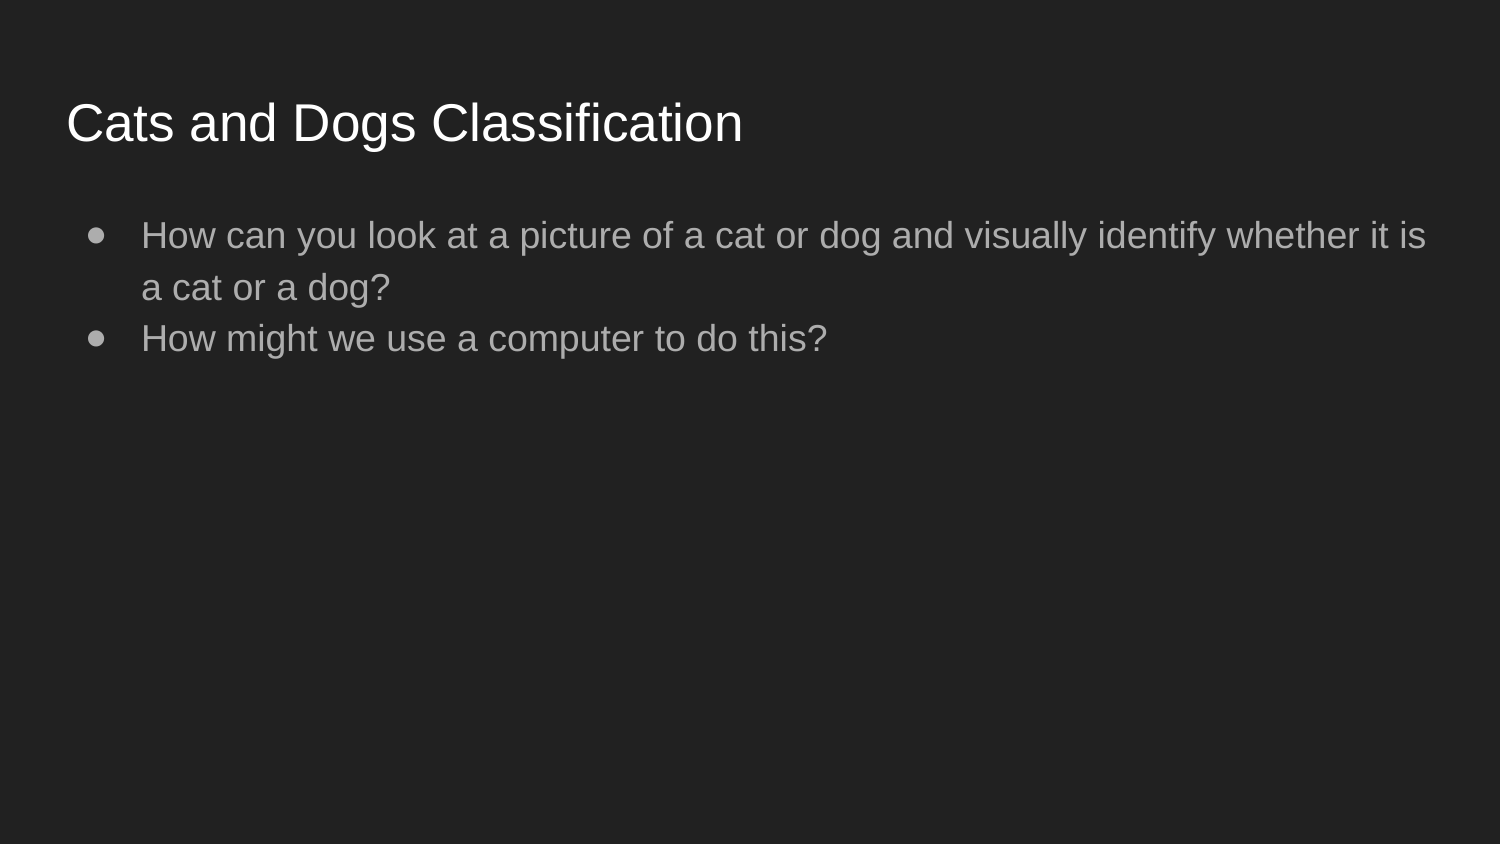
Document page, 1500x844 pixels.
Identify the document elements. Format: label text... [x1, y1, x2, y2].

list How can you look at a picture of a cat or dog and visually identify whether it is a cat or a dog? How might we use a computer to do this? [51, 189, 1449, 750]
title Cats and Dogs Classification [51, 72, 1449, 167]
